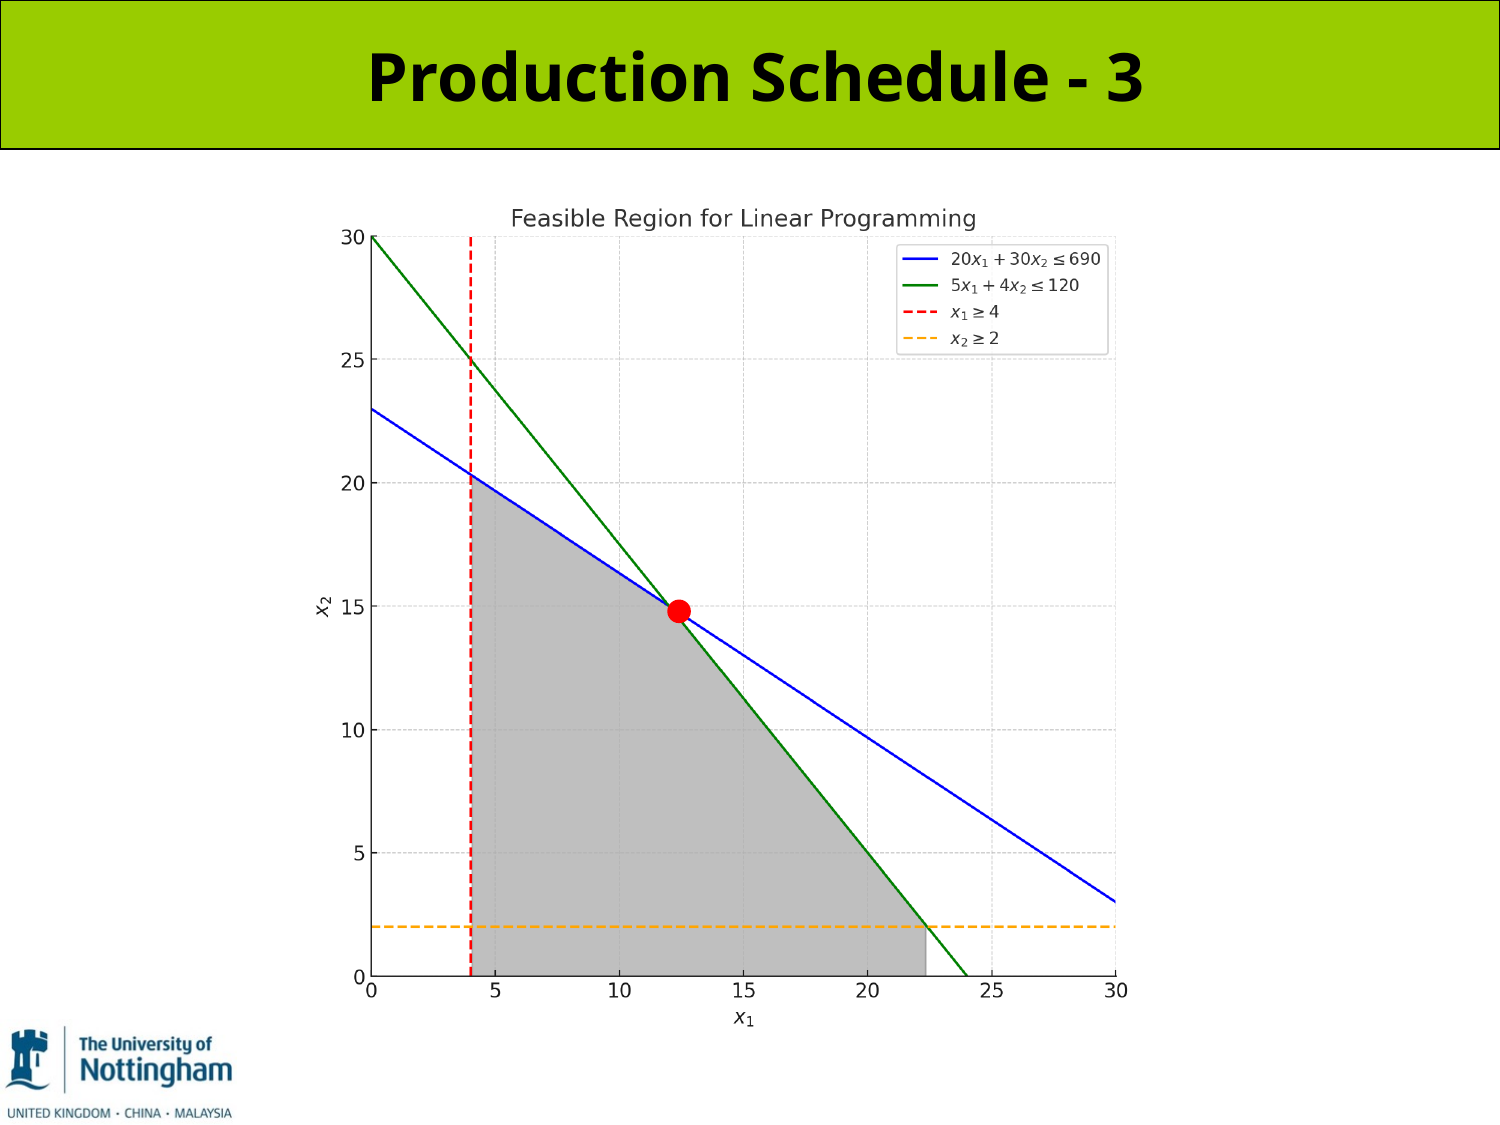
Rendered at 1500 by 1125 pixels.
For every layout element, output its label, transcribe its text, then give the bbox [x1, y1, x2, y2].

picture [300, 196, 1140, 1040]
picture [0, 1019, 237, 1125]
title Production Schedule - 3 [41, 11, 1471, 138]
